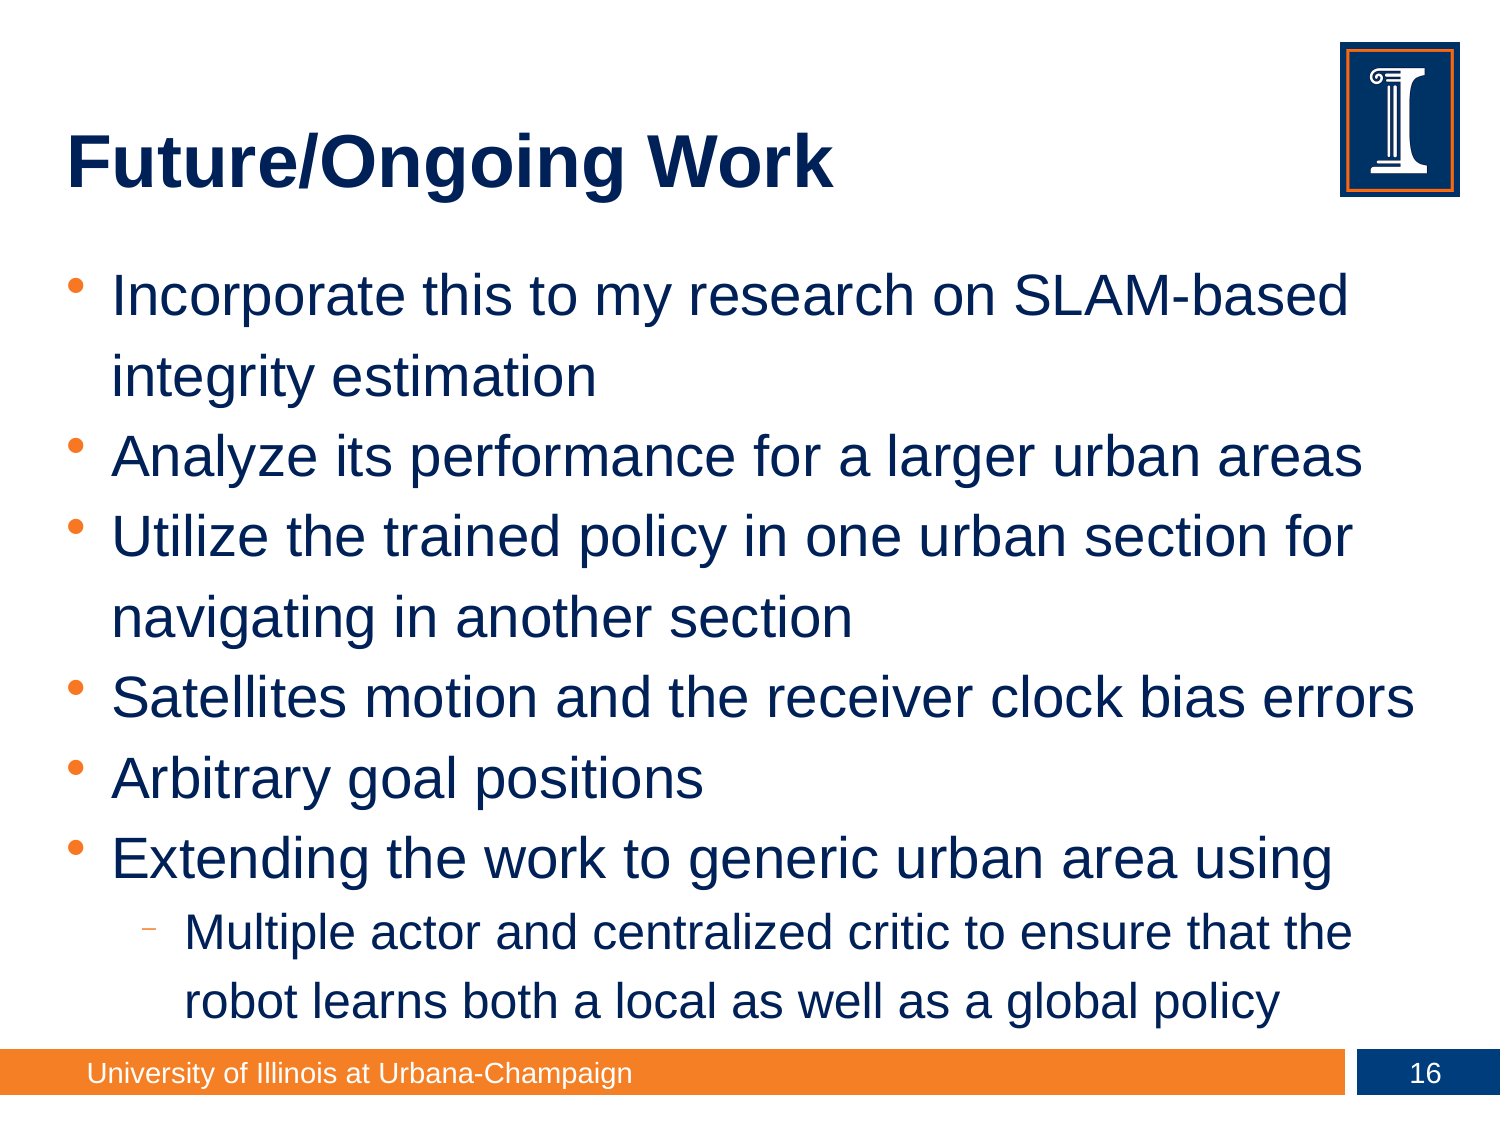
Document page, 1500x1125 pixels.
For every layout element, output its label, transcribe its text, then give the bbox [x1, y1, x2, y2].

title Future/Ongoing Work [51, 97, 1449, 223]
picture [1340, 42, 1460, 197]
list Incorporate this to my research on SLAM-based integrity estimation Analyze its performance for a larger urban areas Utilize the trained policy in one urban section for navigating in another section Satellites motion and the receiver clock bias errors Arbitrary goal positions Extending the work to generic urban area using Multiple actor and centralized critic to ensure that the robot learns both a local as well as a global policy [51, 231, 1449, 1028]
slide_number 15 [1394, 1049, 1485, 1096]
